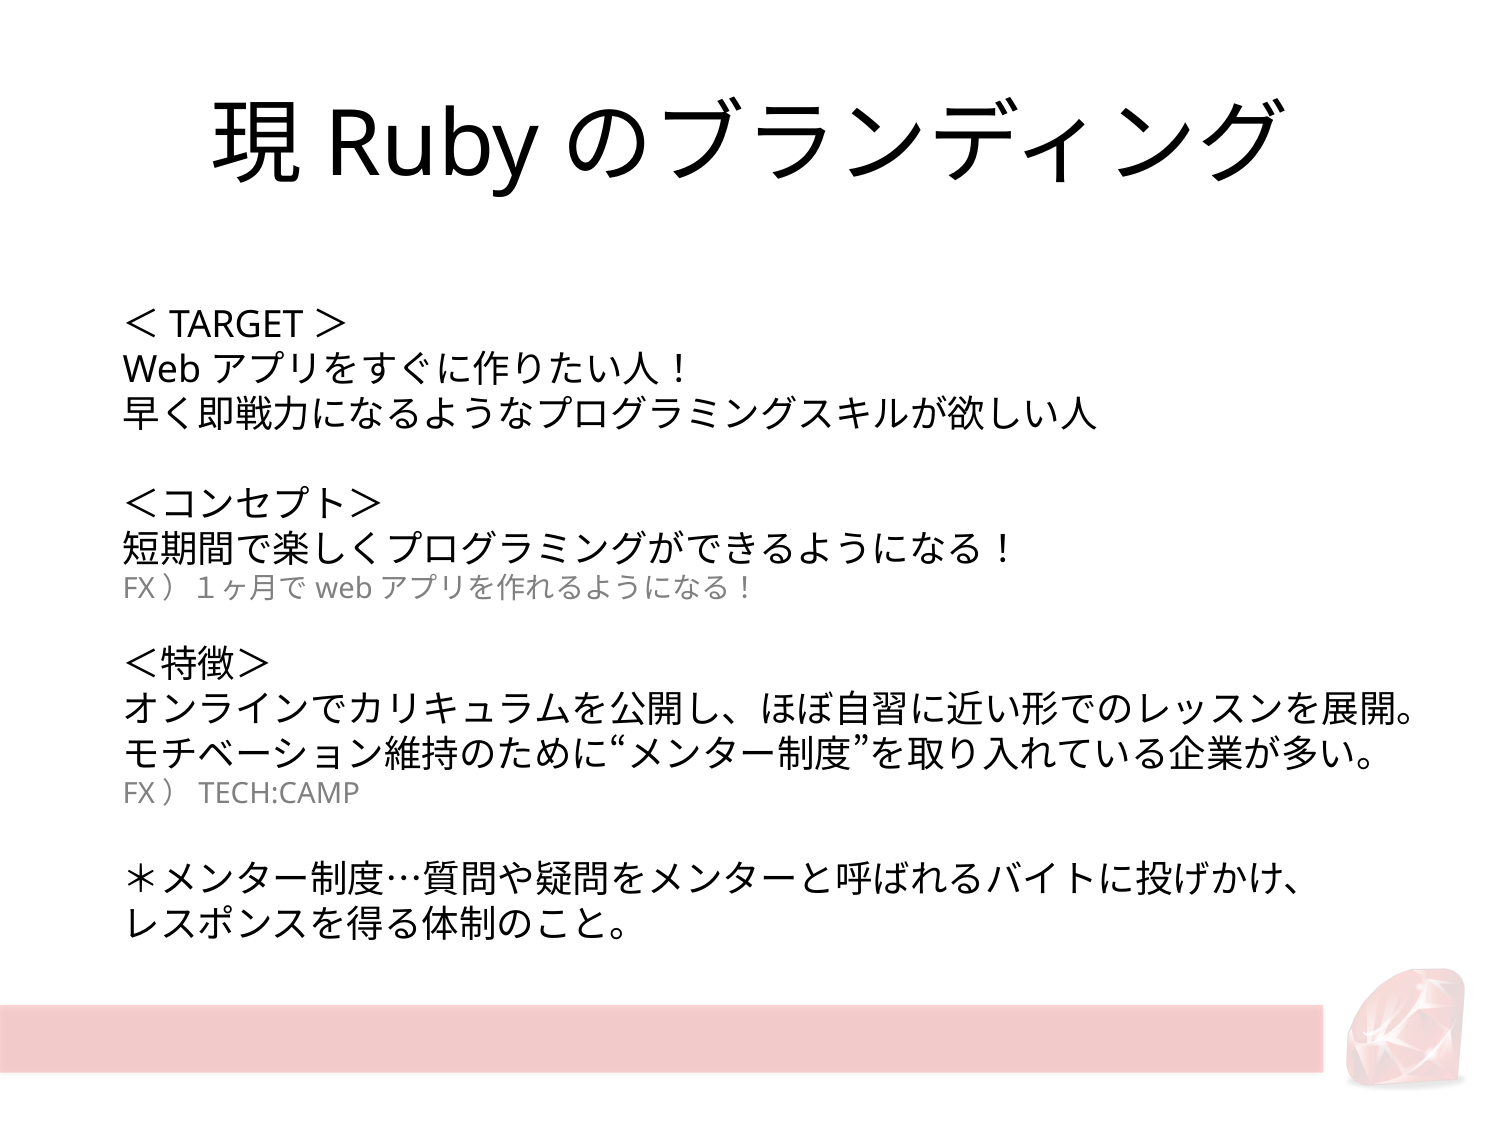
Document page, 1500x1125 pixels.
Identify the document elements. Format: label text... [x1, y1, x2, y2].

text_box ＜TARGET＞ Webアプリをすぐに作りたい人！ 早く即戦力になるようなプログラミングスキルが欲しい人 ＜コンセプト＞ 短期間で楽しくプログラミングができるようになる！ FX）１ヶ月でwebアプリを作れるようになる！ ＜特徴＞ オンラインでカリキュラムを公開し、ほぼ自習に近い形でのレッスンを展開。 モチベーション維持のために“メンター制度”を取り入れている企業が多い。 FX）TECH:CAMP ＊メンター制度…質問や疑問をメンターと呼ばれるバイトに投げかけ、 レスポンスを得る体制のこと。 [107, 292, 1450, 952]
title 現Rubyのブランディング [75, 45, 1425, 233]
